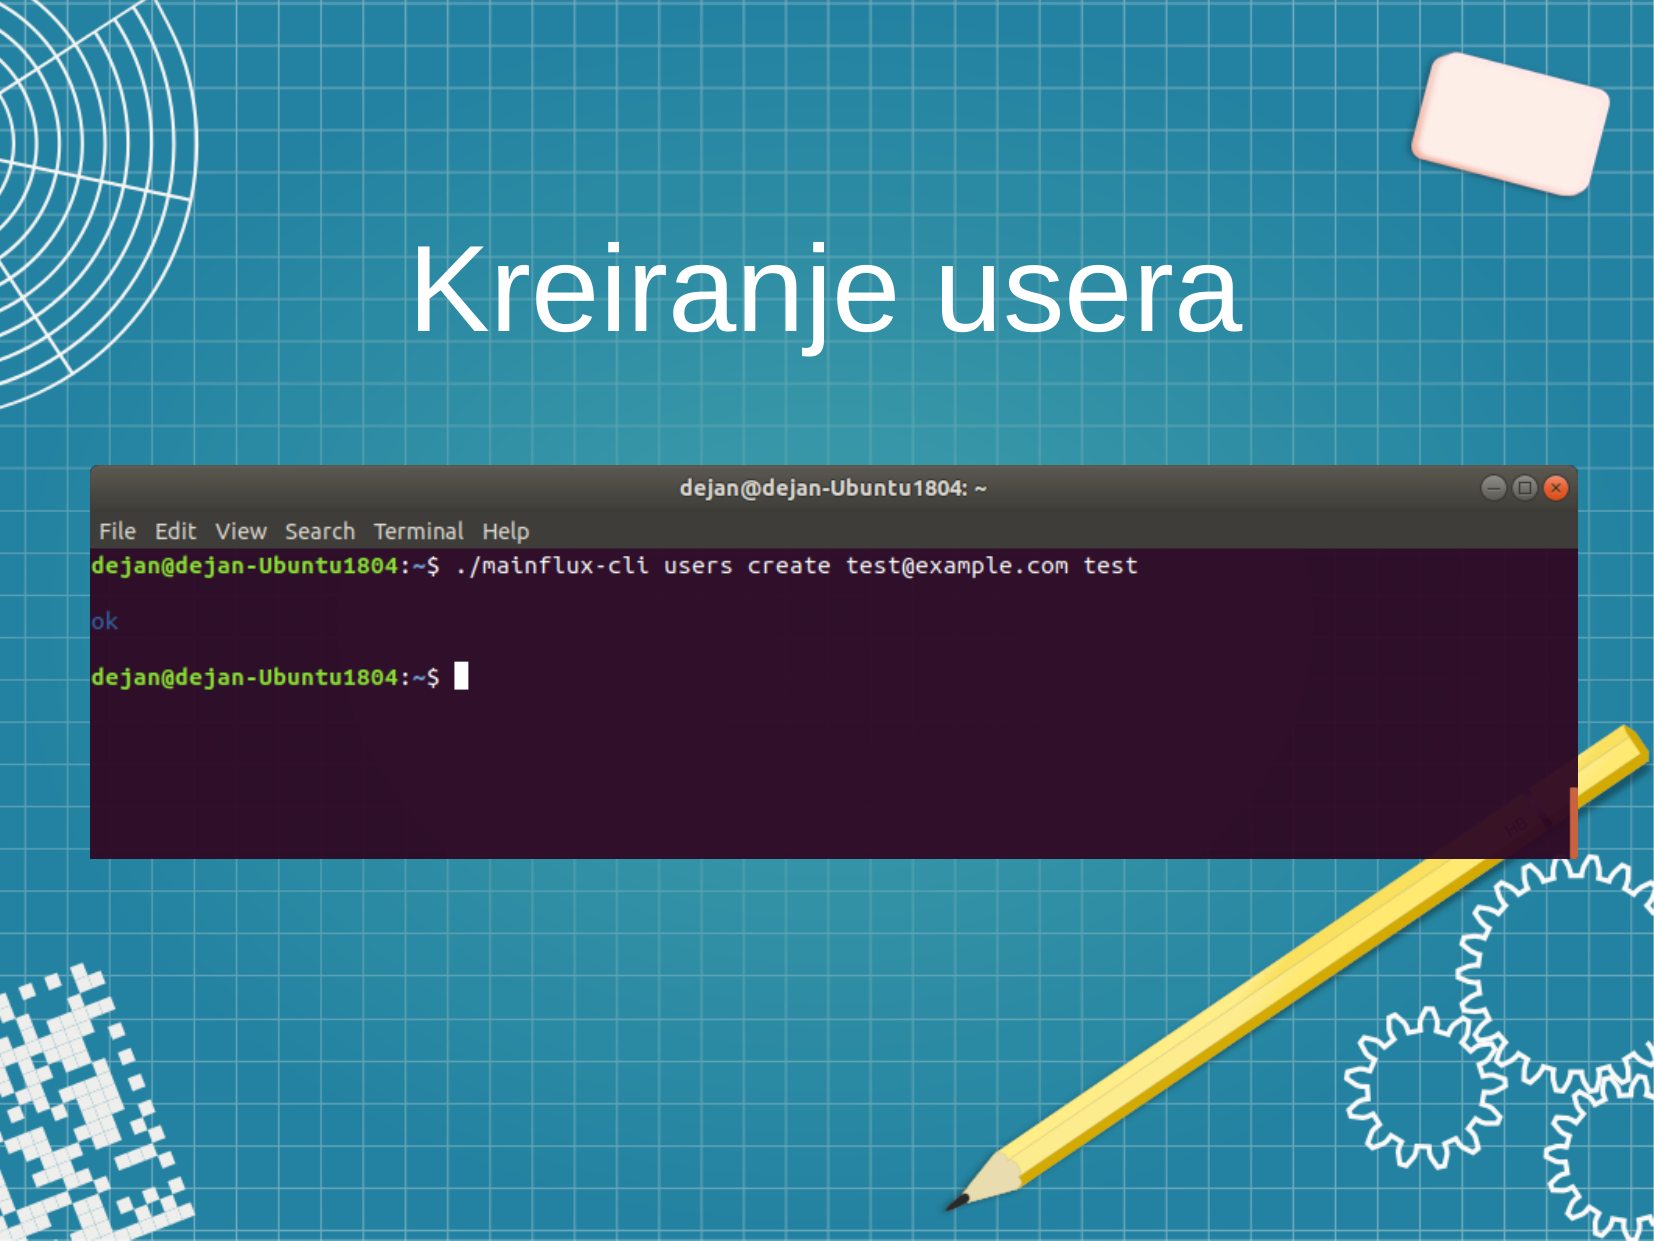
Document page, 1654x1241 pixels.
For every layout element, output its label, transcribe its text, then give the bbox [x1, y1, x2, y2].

text_box Kreiranje usera [82, 104, 1571, 460]
picture [0, 0, 1654, 1241]
